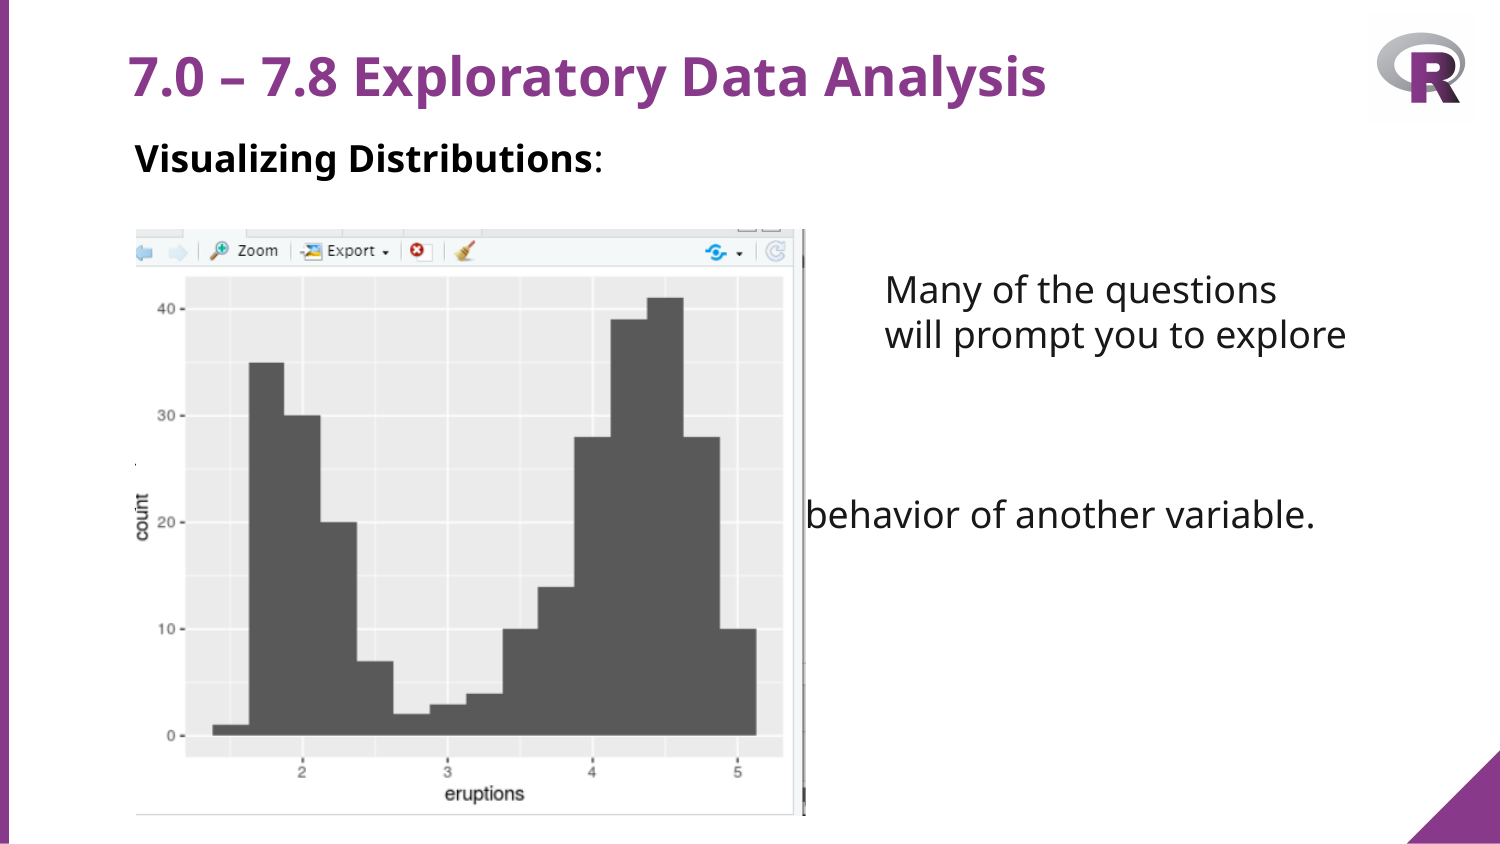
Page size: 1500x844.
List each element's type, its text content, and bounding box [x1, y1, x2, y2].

list Visualizing Distributions: Many of the questions above will prompt you to explore a relationship between variables, for example, to see if the values of one variable can explain the behavior of another variable. [100, 119, 1387, 813]
title 7.0 – 7.8 Exploratory Data Analysis [113, 27, 1224, 119]
picture [1367, 14, 1475, 122]
picture [135, 229, 806, 817]
